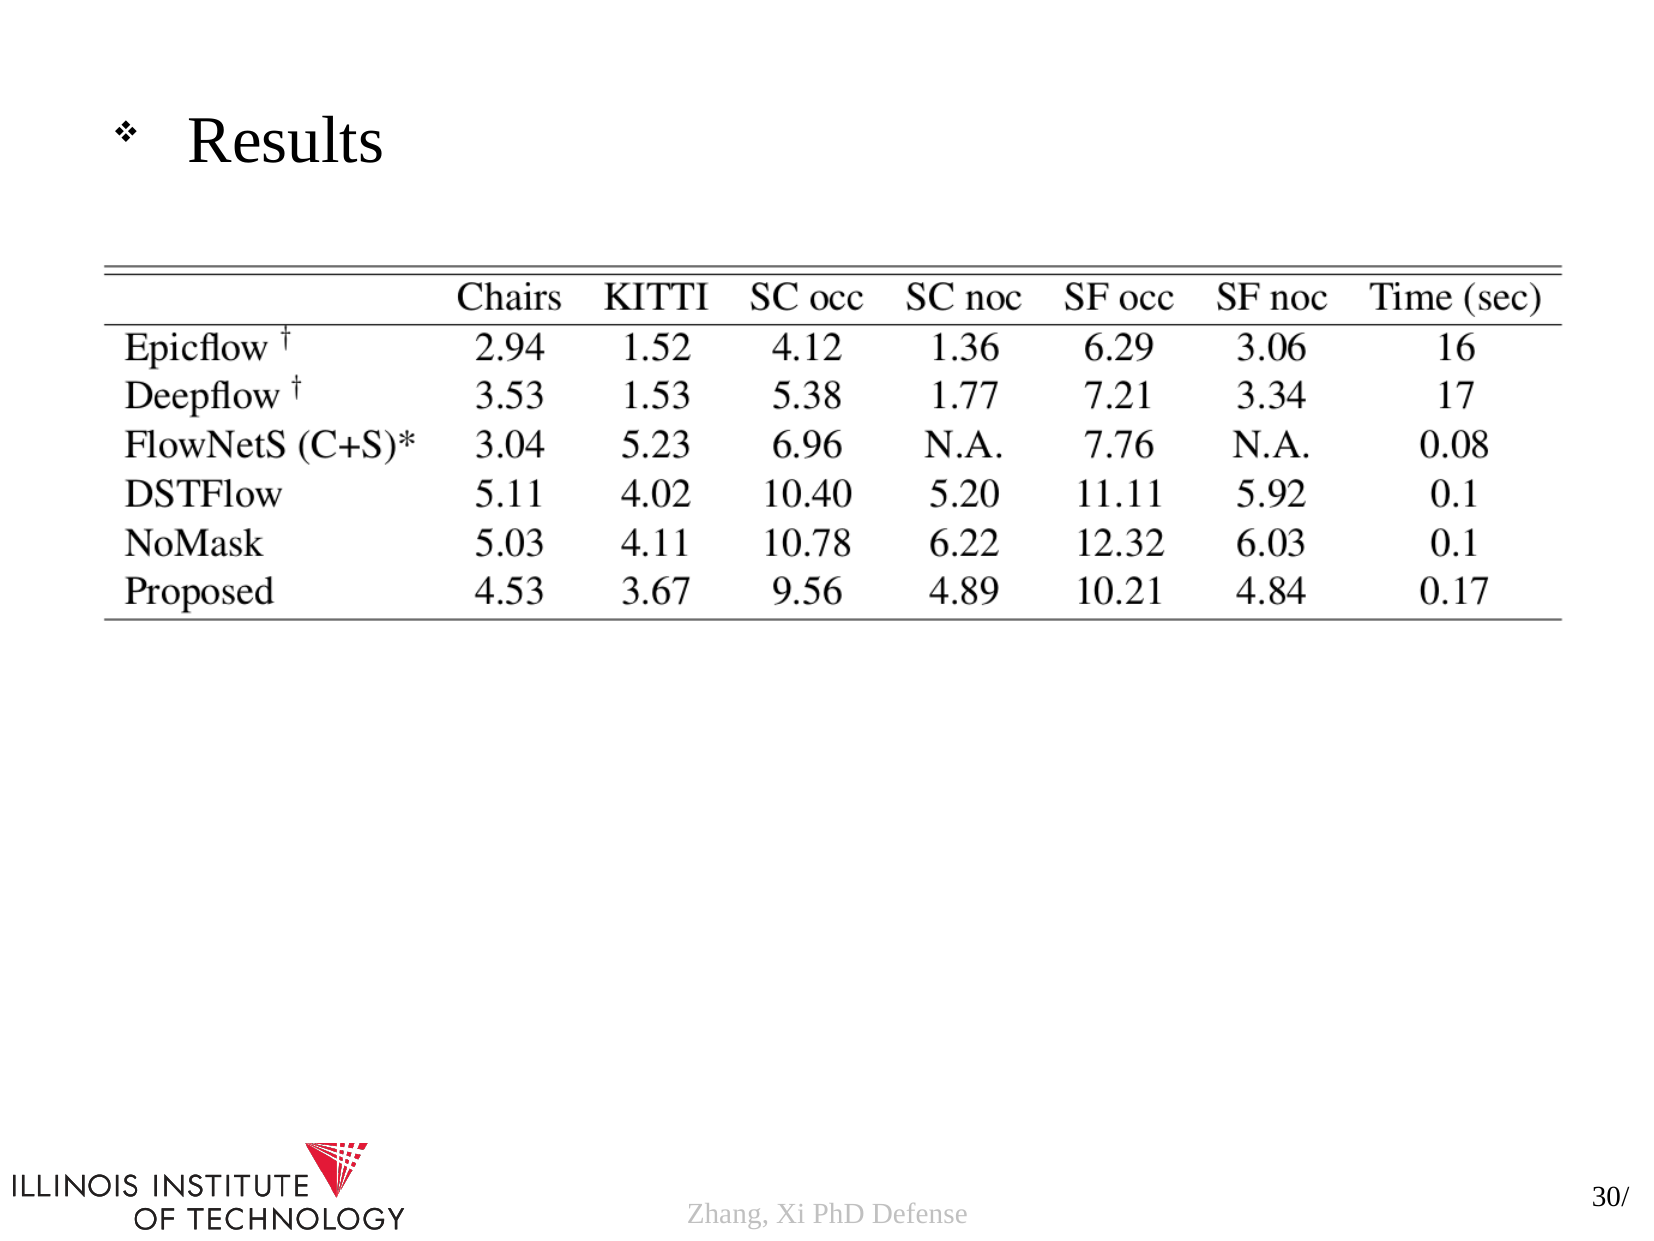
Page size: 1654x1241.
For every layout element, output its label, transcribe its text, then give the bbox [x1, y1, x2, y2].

text_box Results [97, 48, 400, 184]
picture [96, 257, 1572, 628]
footer Zhang, Xi PhD Defense [565, 1194, 1090, 1241]
picture [13, 1142, 405, 1230]
slide_number 30/ [1193, 1176, 1630, 1241]
